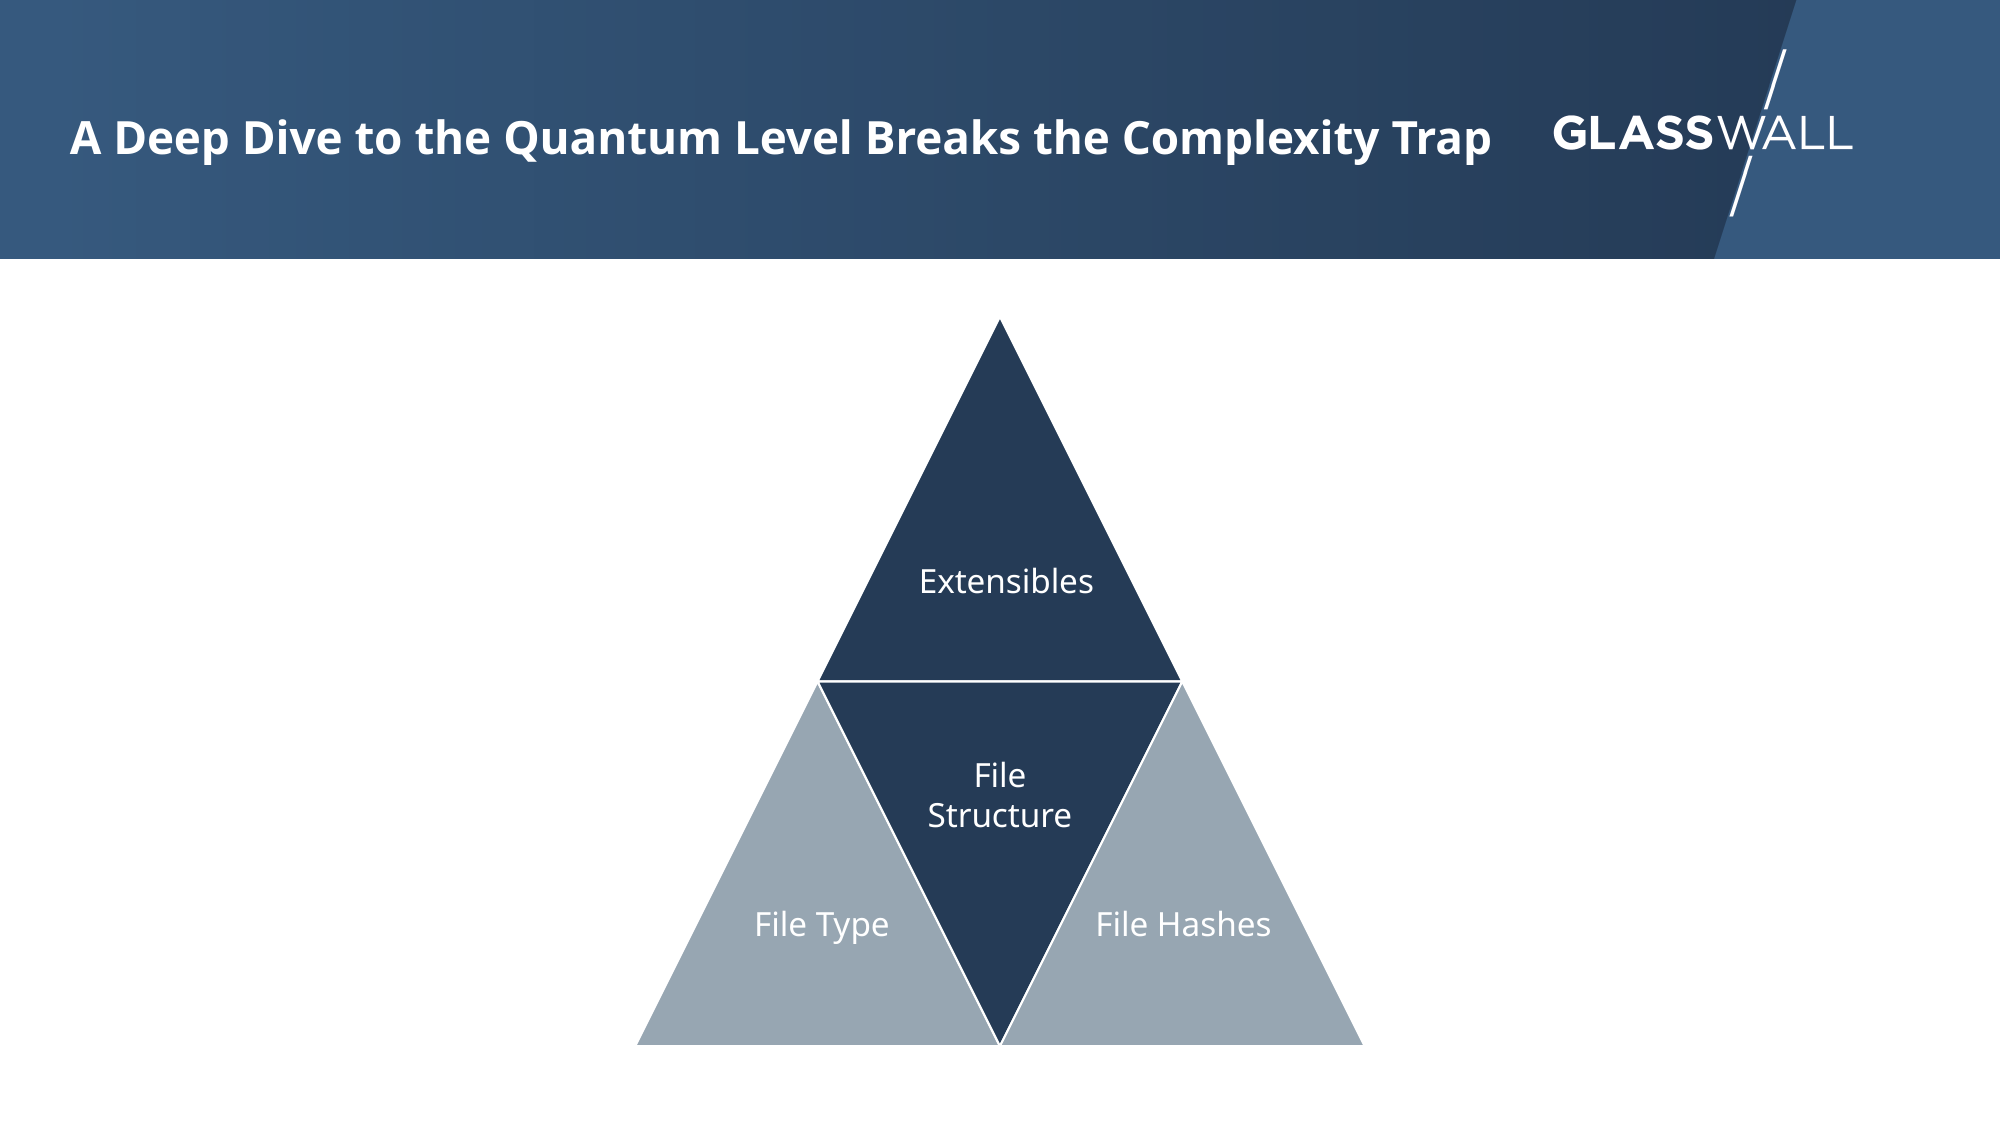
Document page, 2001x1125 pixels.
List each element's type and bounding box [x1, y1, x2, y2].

picture [0, 0, 2000, 259]
text_box [592, 316, 1408, 1047]
